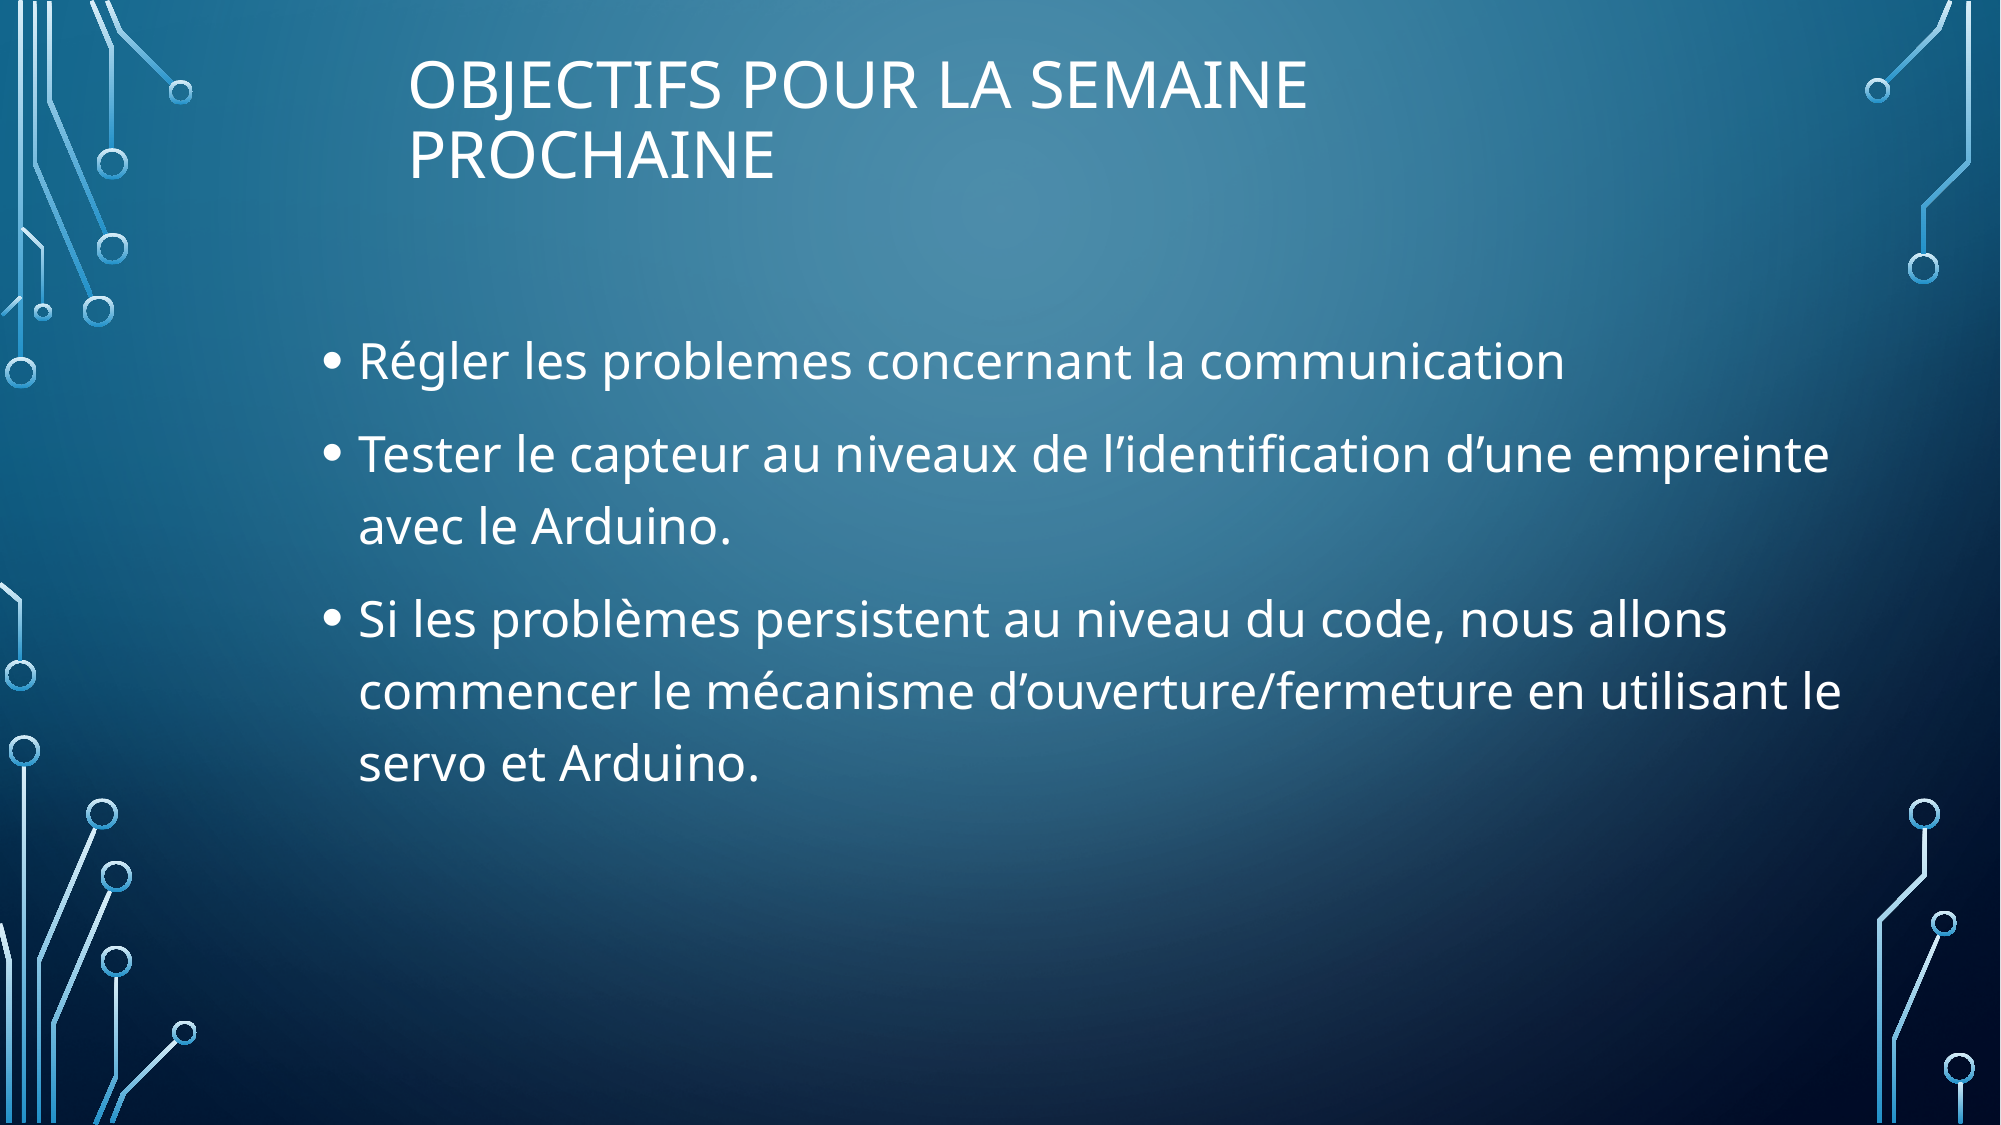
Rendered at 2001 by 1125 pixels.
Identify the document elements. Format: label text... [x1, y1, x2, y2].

title Objectifs pour la semaine prochaine [392, 44, 1608, 201]
text_box Régler les problemes concernant la communication Tester le capteur au niveaux de l’identification d’une empreinte avec le Arduino. Si les problèmes persistent au niveau du code, nous allons commencer le mécanisme d’ouverture/fermeture en utilisant le servo et Arduino. [306, 310, 1932, 892]
